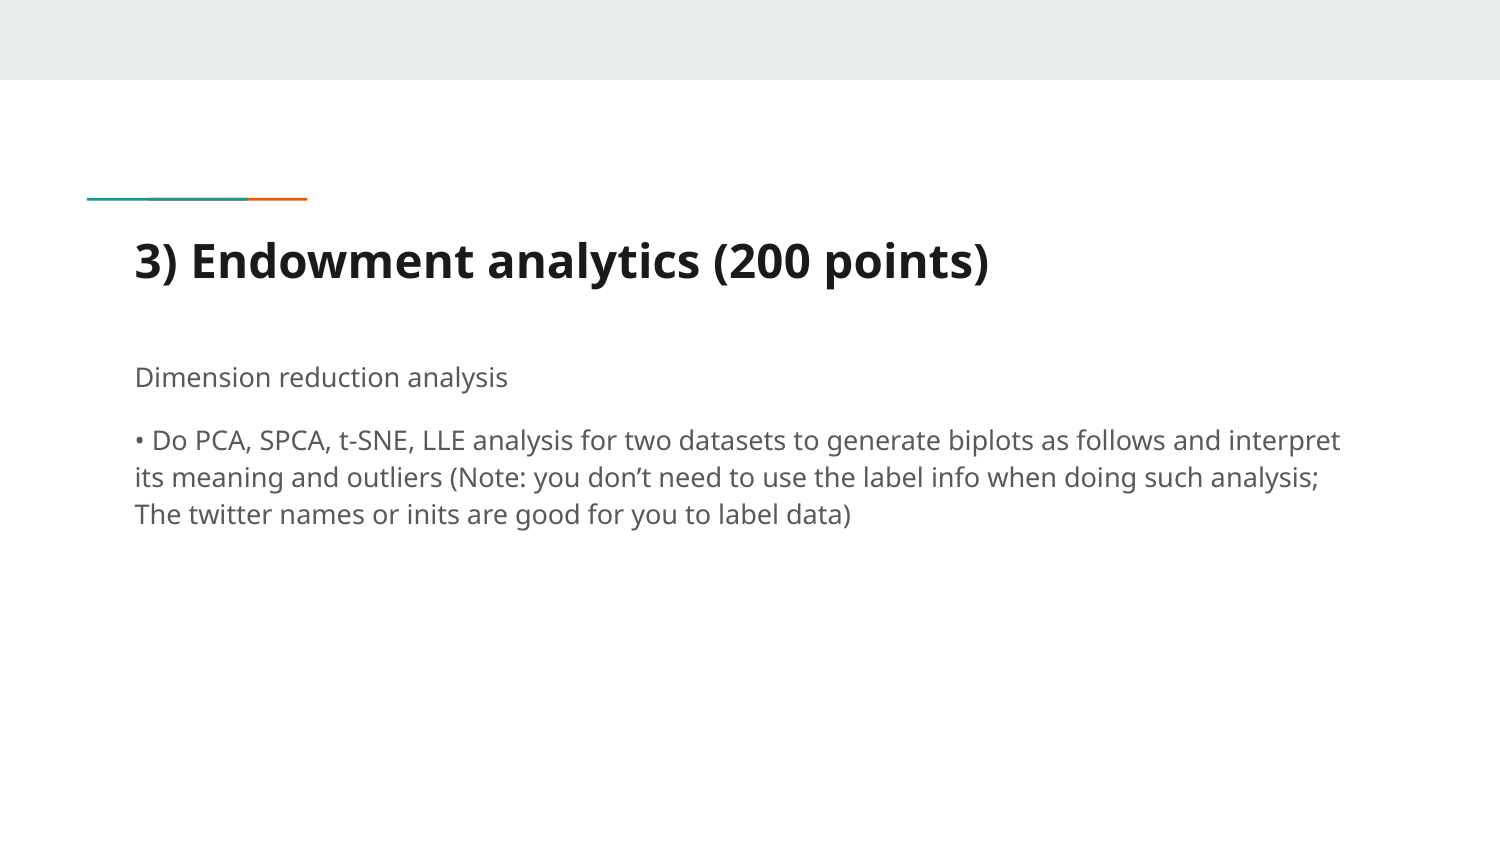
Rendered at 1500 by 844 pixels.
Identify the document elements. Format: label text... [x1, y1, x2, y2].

list Dimension reduction analysis • Do PCA, SPCA, t-SNE, LLE analysis for two datasets to generate biplots as follows and interpret its meaning and outliers (Note: you don’t need to use the label info when doing such analysis; The twitter names or inits are good for you to label data) [119, 341, 1381, 712]
title 3) Endowment analytics (200 points) [119, 216, 1381, 305]
